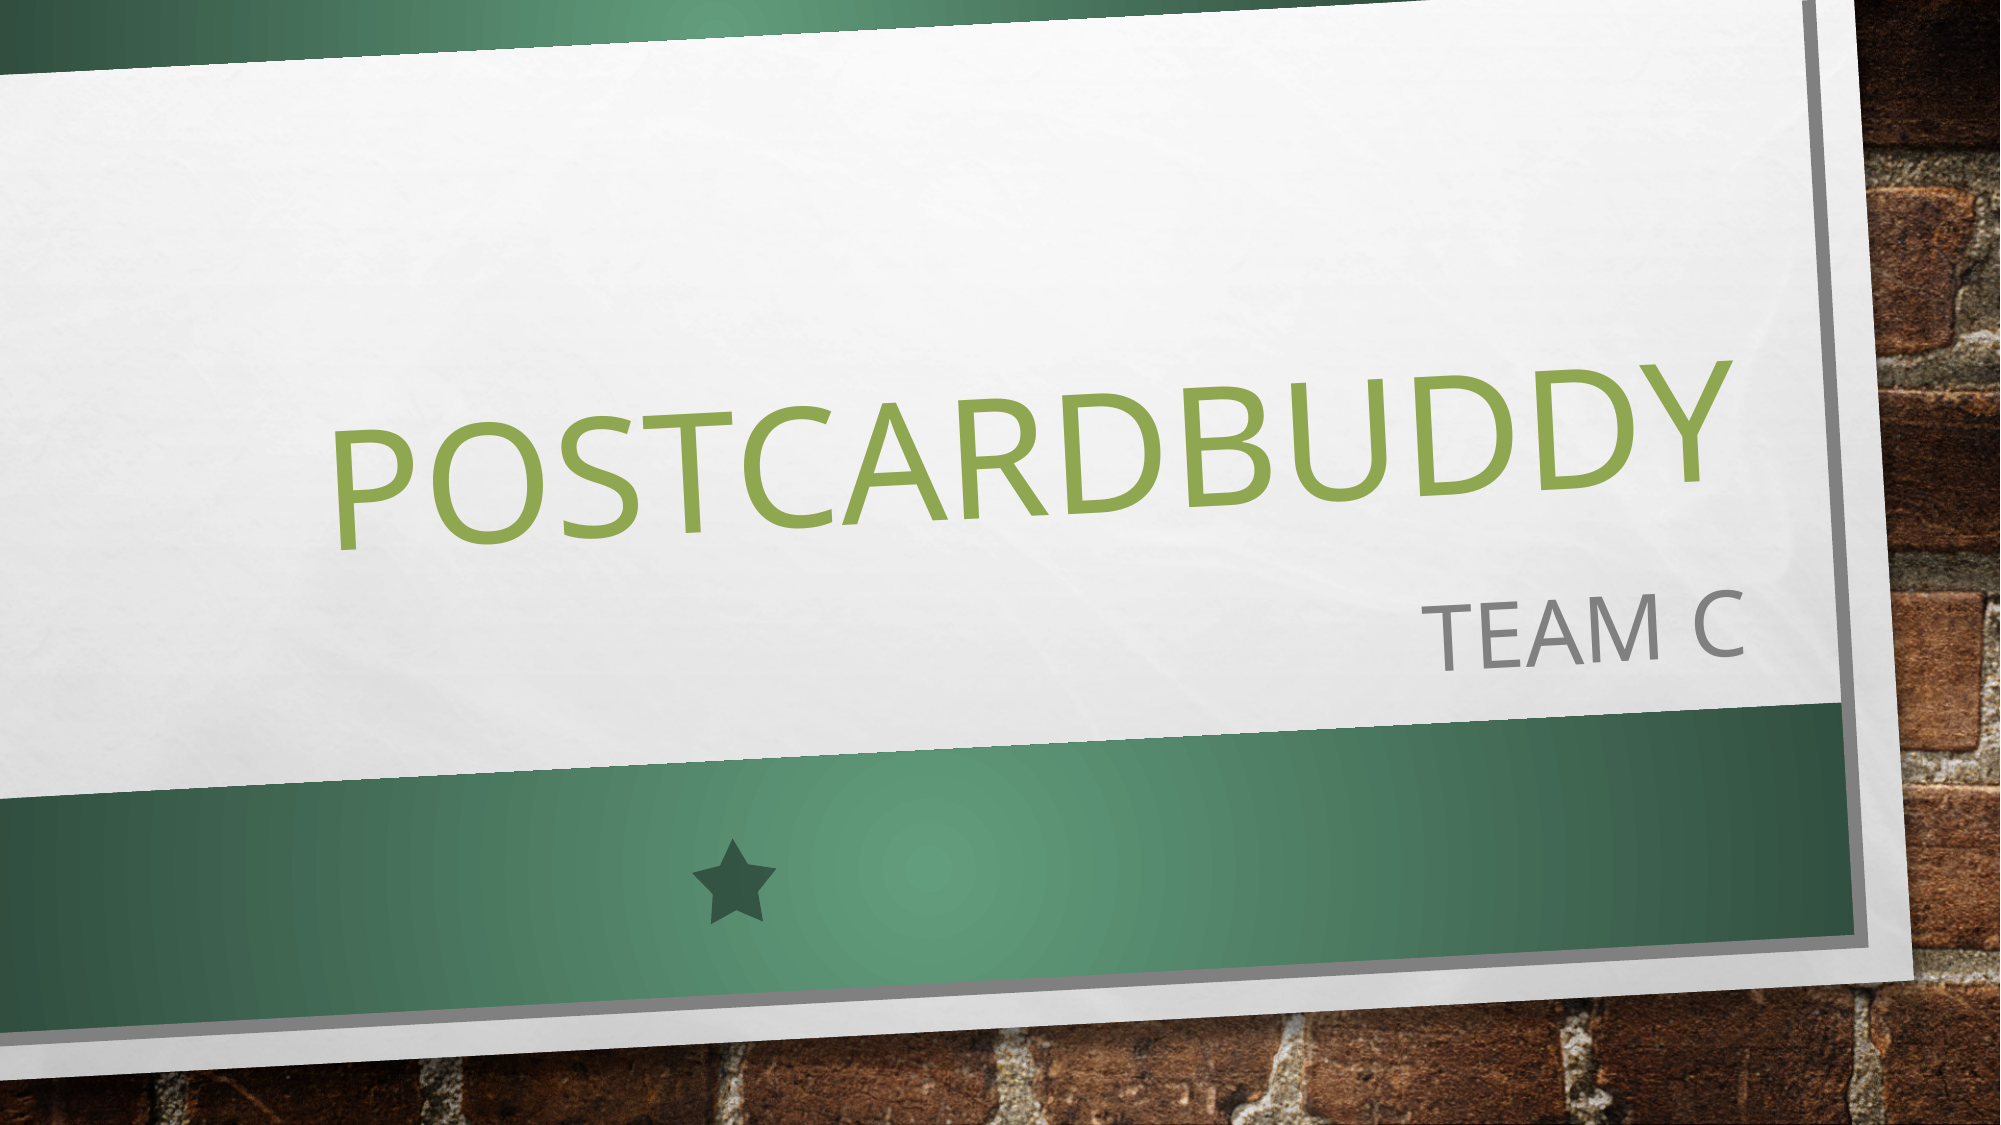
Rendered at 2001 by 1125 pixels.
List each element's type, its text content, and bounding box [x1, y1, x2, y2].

picture [0, 0, 2000, 1125]
subtitle Team c [159, 533, 1763, 708]
title Postcardbuddy [135, 67, 1758, 605]
